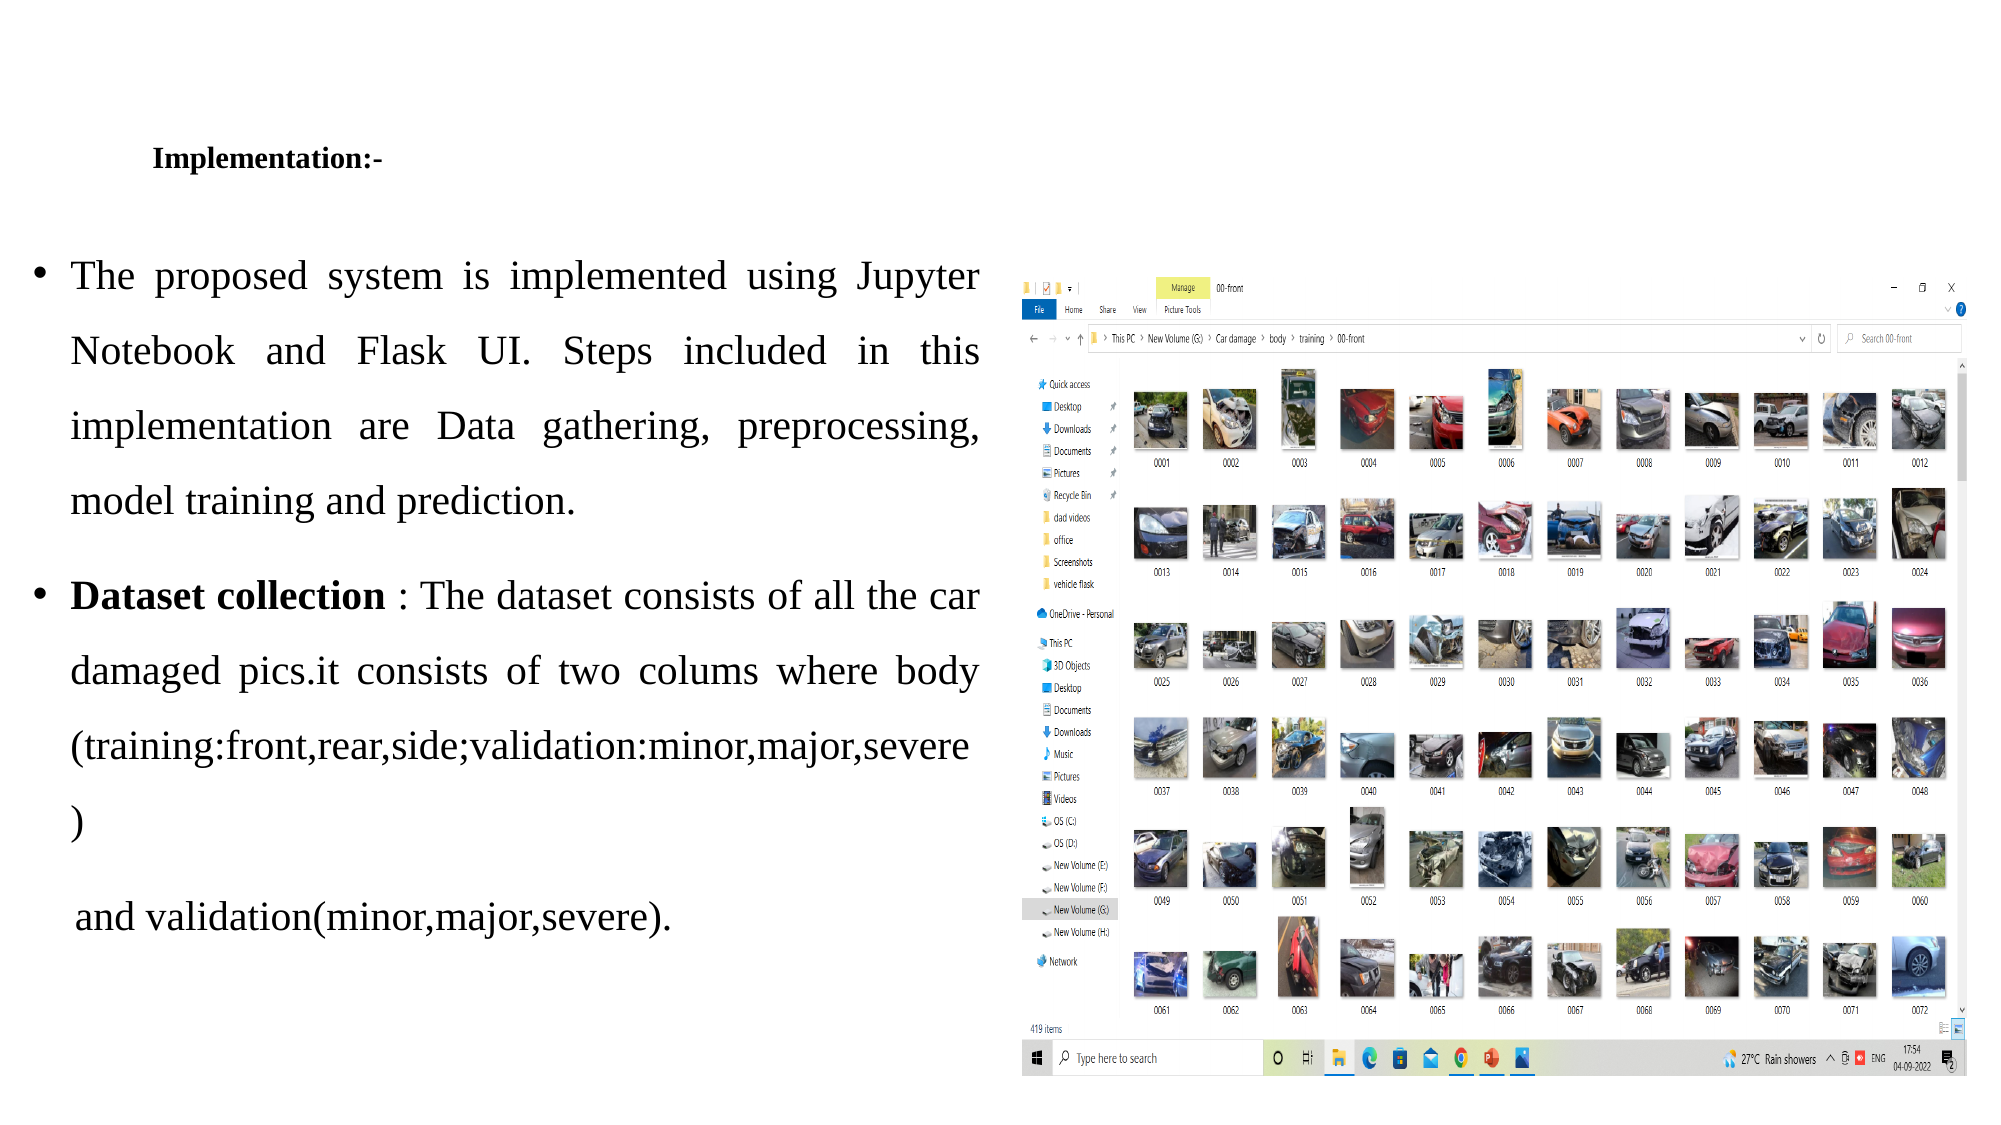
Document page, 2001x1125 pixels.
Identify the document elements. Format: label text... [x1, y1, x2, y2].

list The proposed system is implemented using Jupyter Notebook and Flask UI. Steps included in this implementation are Data gathering, preprocessing, model training and prediction. Dataset collection : The dataset consists of all the car damaged pics.it consists of two colums where body (training:front,rear,side;validation:minor,major,severe) and validation(minor,major,severe). [17, 215, 996, 1014]
picture [1022, 277, 1967, 1076]
title Implementation:- [137, 59, 1863, 278]
